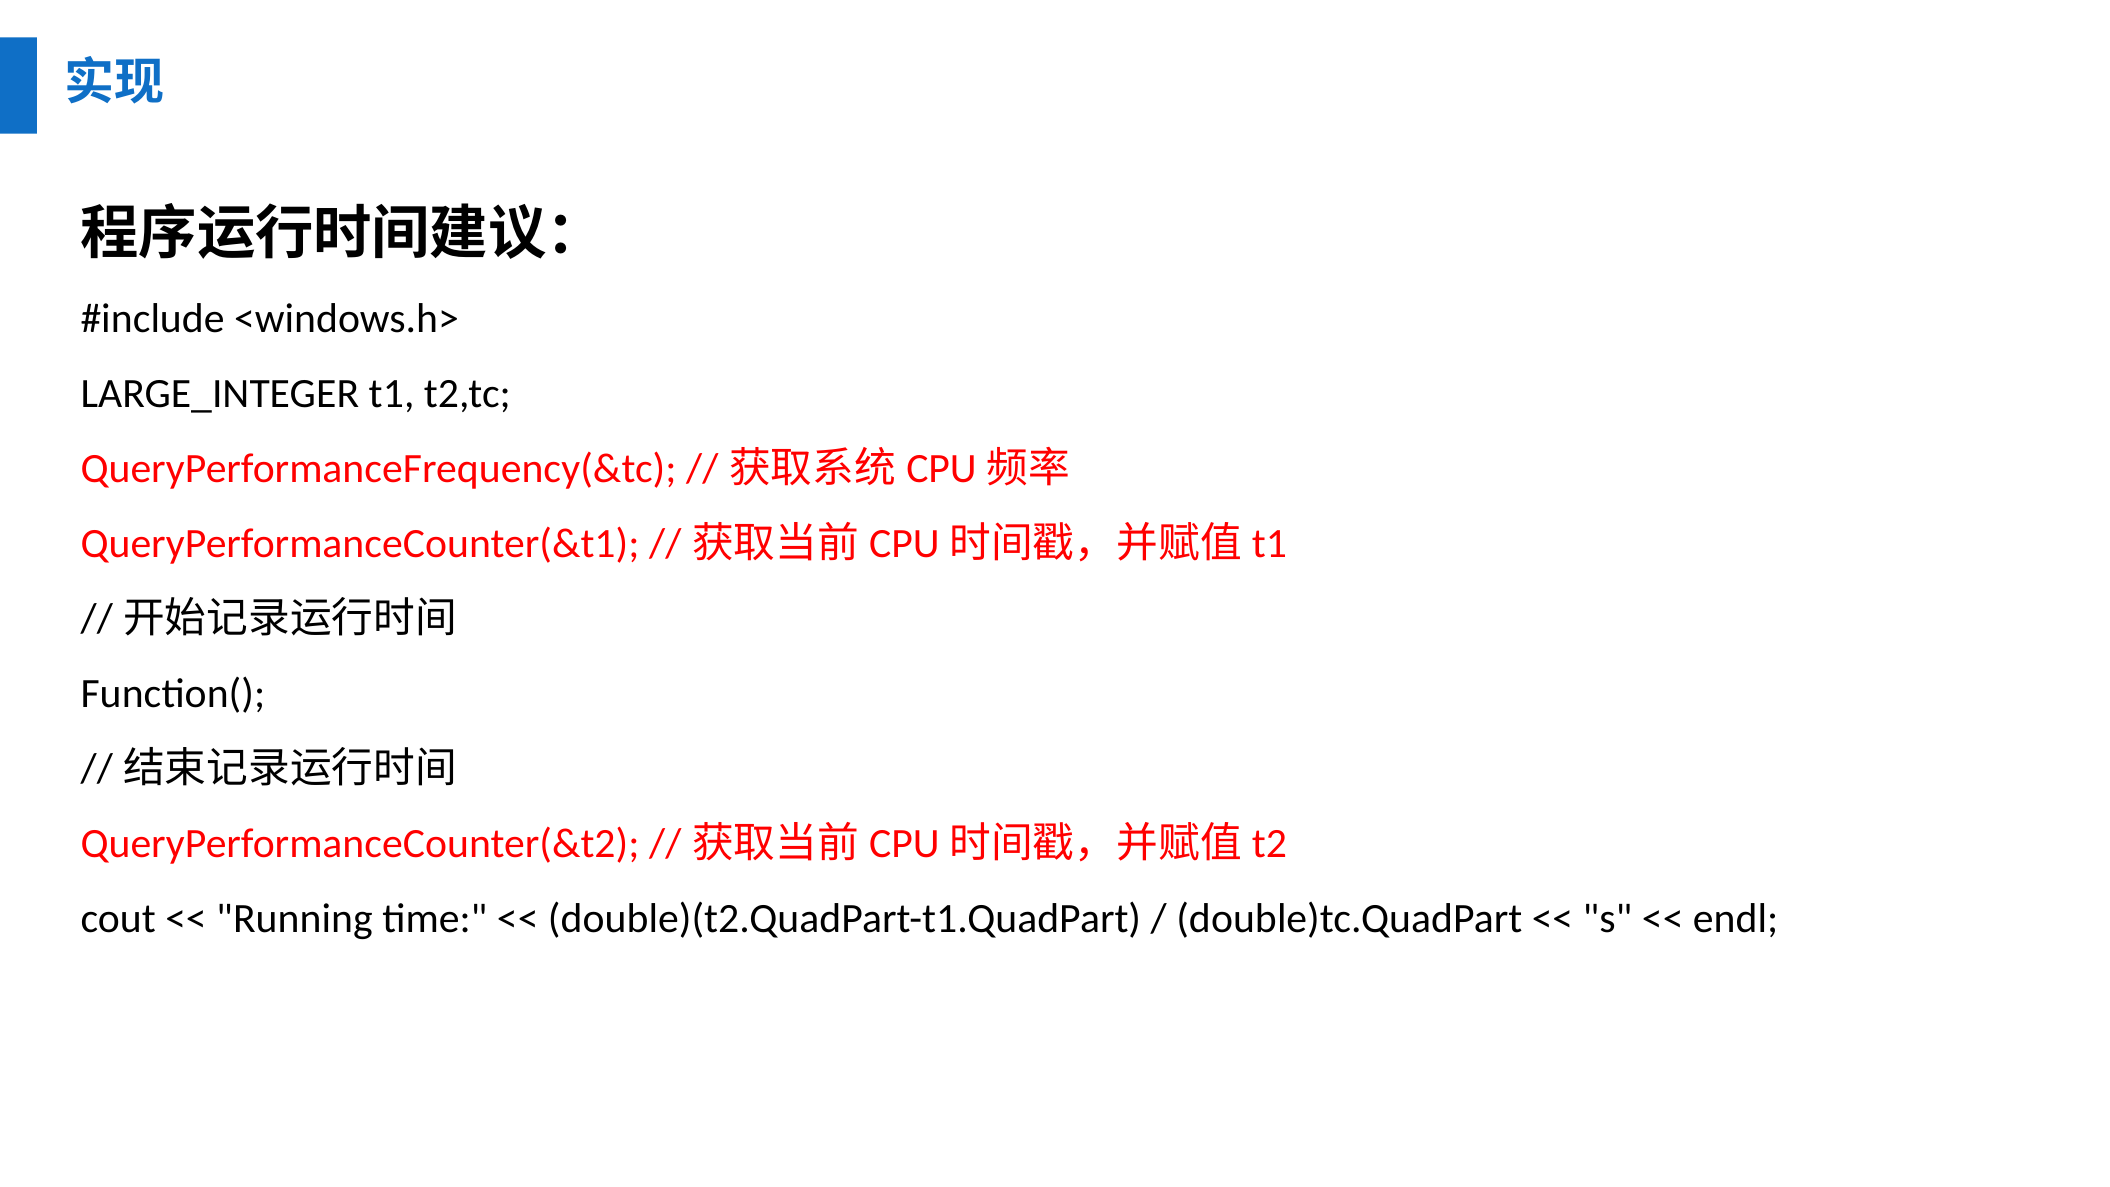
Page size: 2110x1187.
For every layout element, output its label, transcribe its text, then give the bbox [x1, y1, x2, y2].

text_box 实现 [64, 49, 165, 110]
text_box [0, 36, 38, 135]
text_box 程序运行时间建议： #include <windows.h> LARGE_INTEGER t1, t2,tc; QueryPerformanceFrequency(&tc); //获取系统CPU频率 QueryPerformanceCounter(&t1); //获取当前CPU时间戳，并赋值t1 //开始记录运行时间 Function(); //结束记录运行时间 QueryPerformanceCounter(&t2); //获取当前CPU时间戳，并赋值t2 cout << "Running time:" << (double)(t2.QuadPart-t1.QuadPart) / (double)tc.QuadPart << "s" << endl; [28, 153, 2081, 948]
